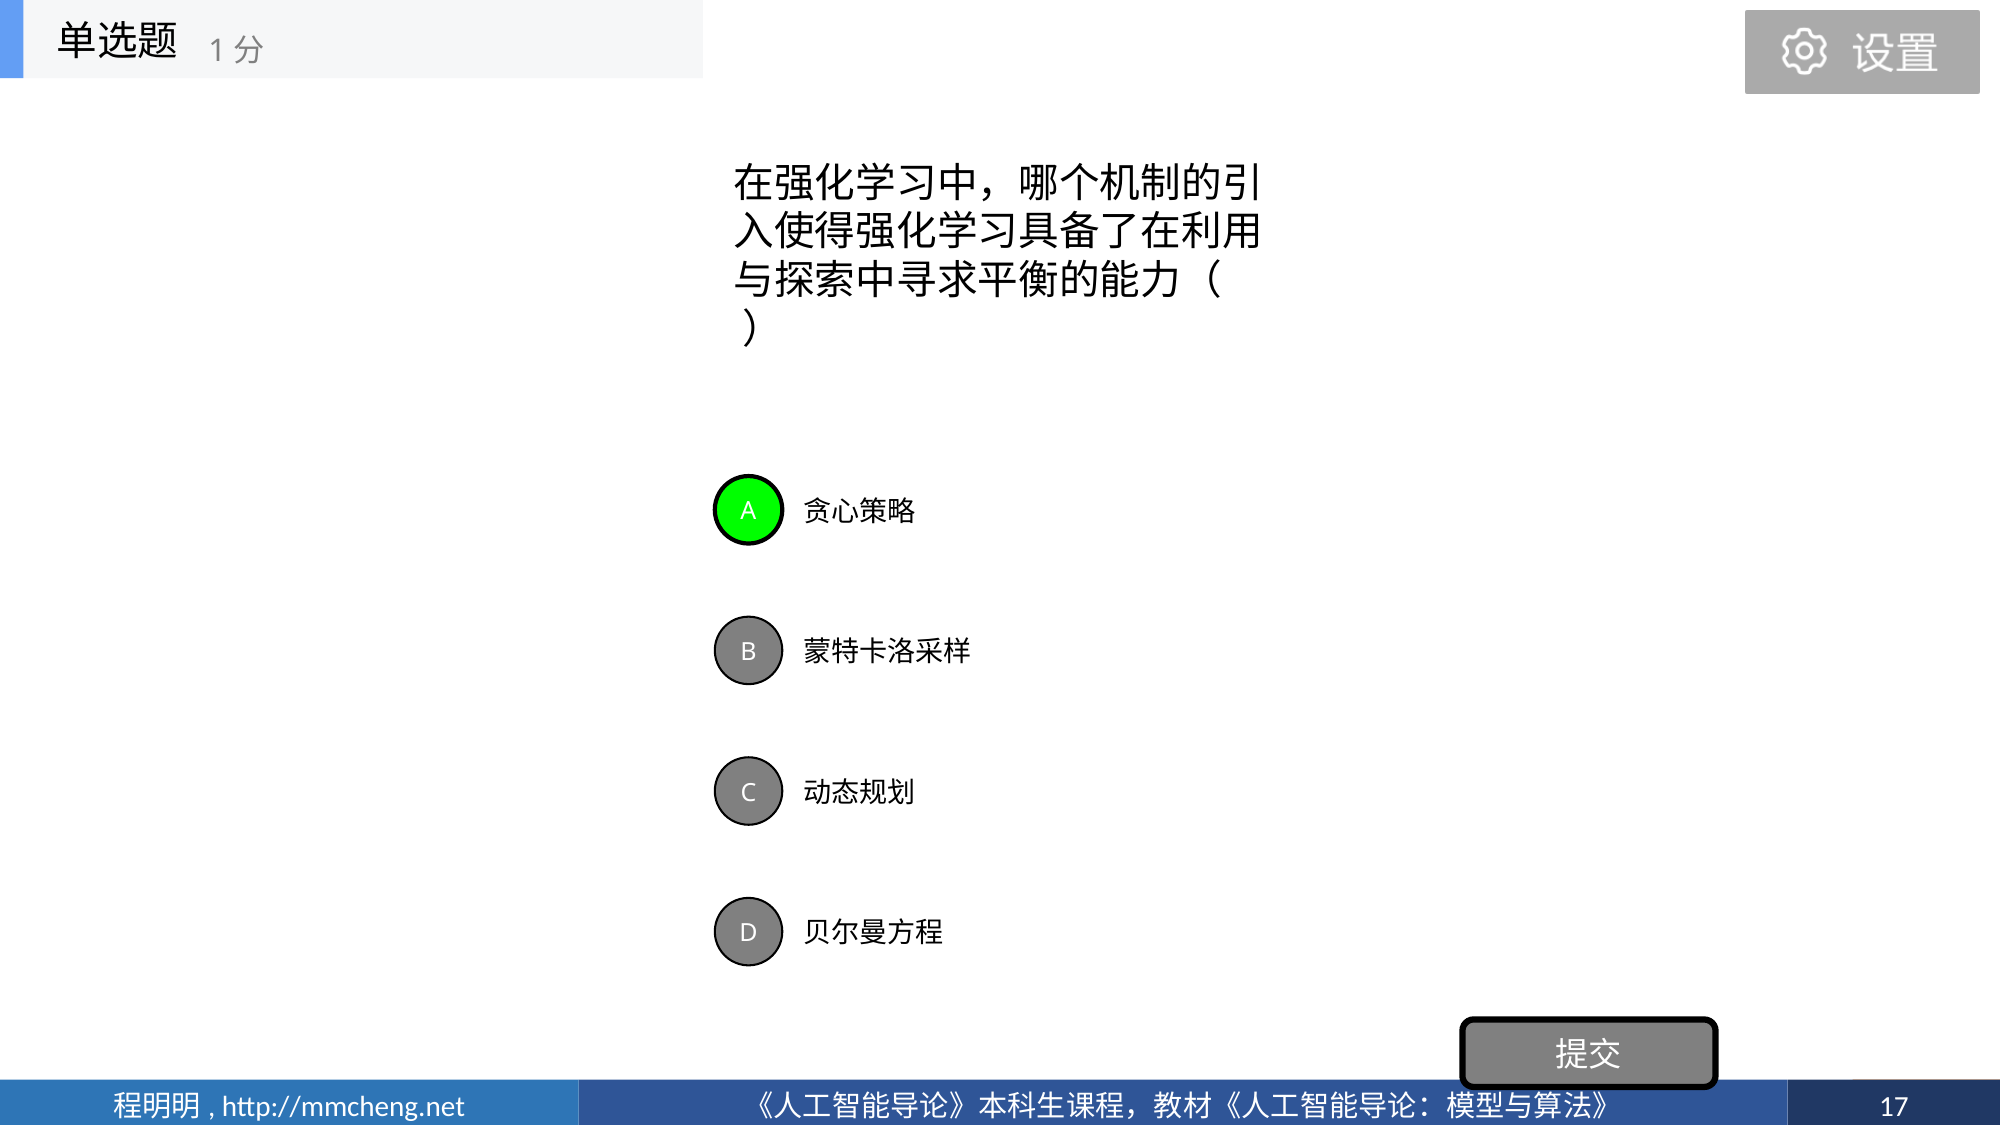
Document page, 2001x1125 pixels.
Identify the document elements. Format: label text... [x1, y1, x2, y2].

text_box A [713, 475, 784, 545]
text_box C [713, 756, 784, 826]
text_box B [713, 615, 784, 686]
text_box 提交 [1461, 1018, 1717, 1089]
picture [1745, 10, 1980, 94]
text_box 贝尔曼方程 [788, 878, 1282, 985]
text_box 动态规划 [788, 738, 1282, 844]
text_box 蒙特卡洛采样 [788, 597, 1282, 703]
text_box 在强化学习中，哪个机制的引入使得强化学习具备了在利用与探索中寻求平衡的能力（ ） [718, 78, 1282, 430]
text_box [0, 0, 704, 81]
text_box D [713, 896, 784, 967]
